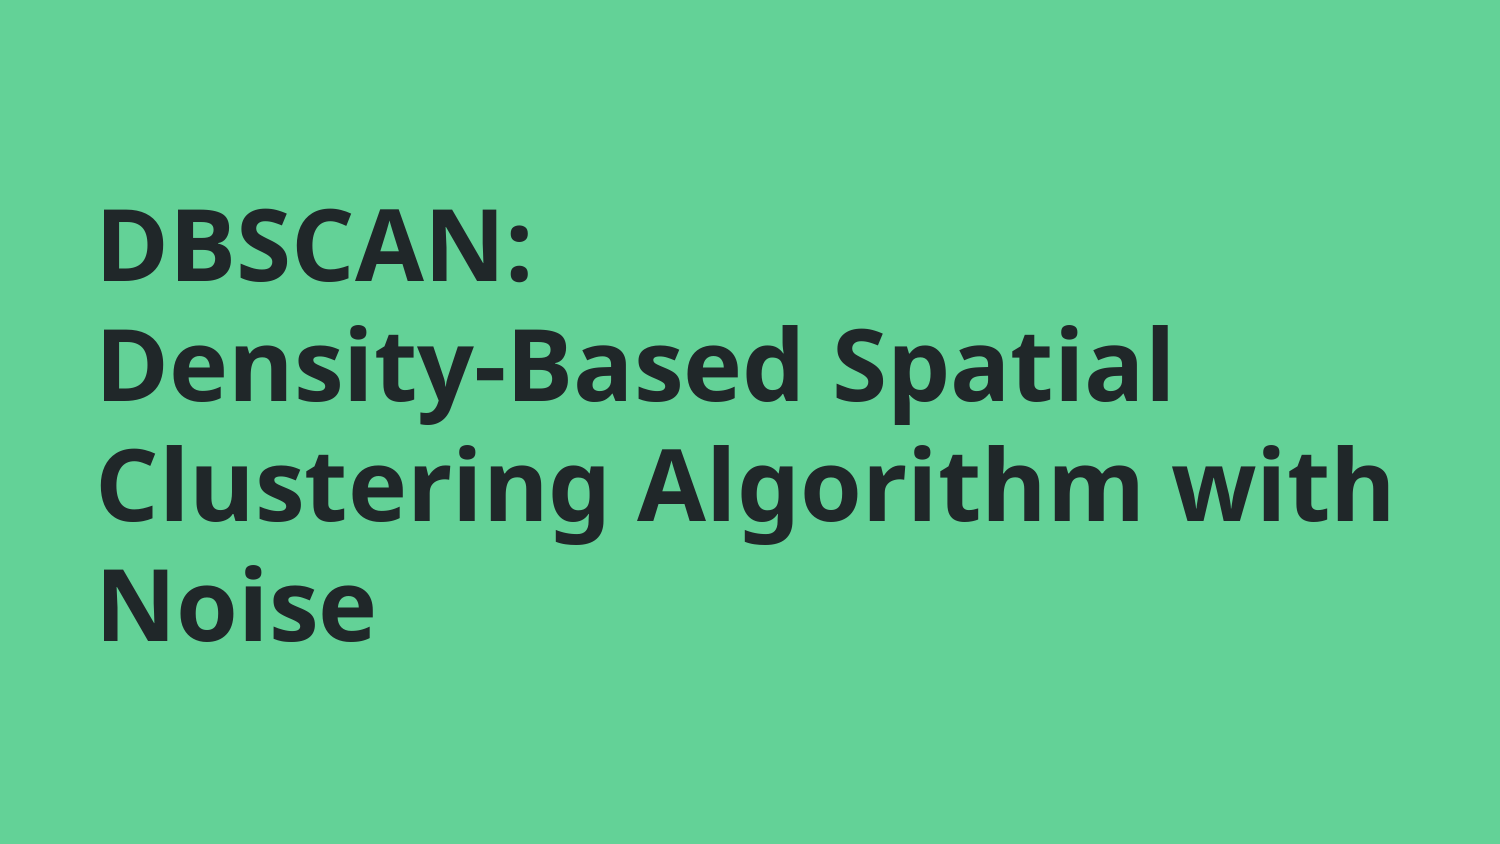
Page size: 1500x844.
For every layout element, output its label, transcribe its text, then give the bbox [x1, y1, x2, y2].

title DBSCAN: Density-Based Spatial Clustering Algorithm with Noise [80, 86, 1450, 758]
